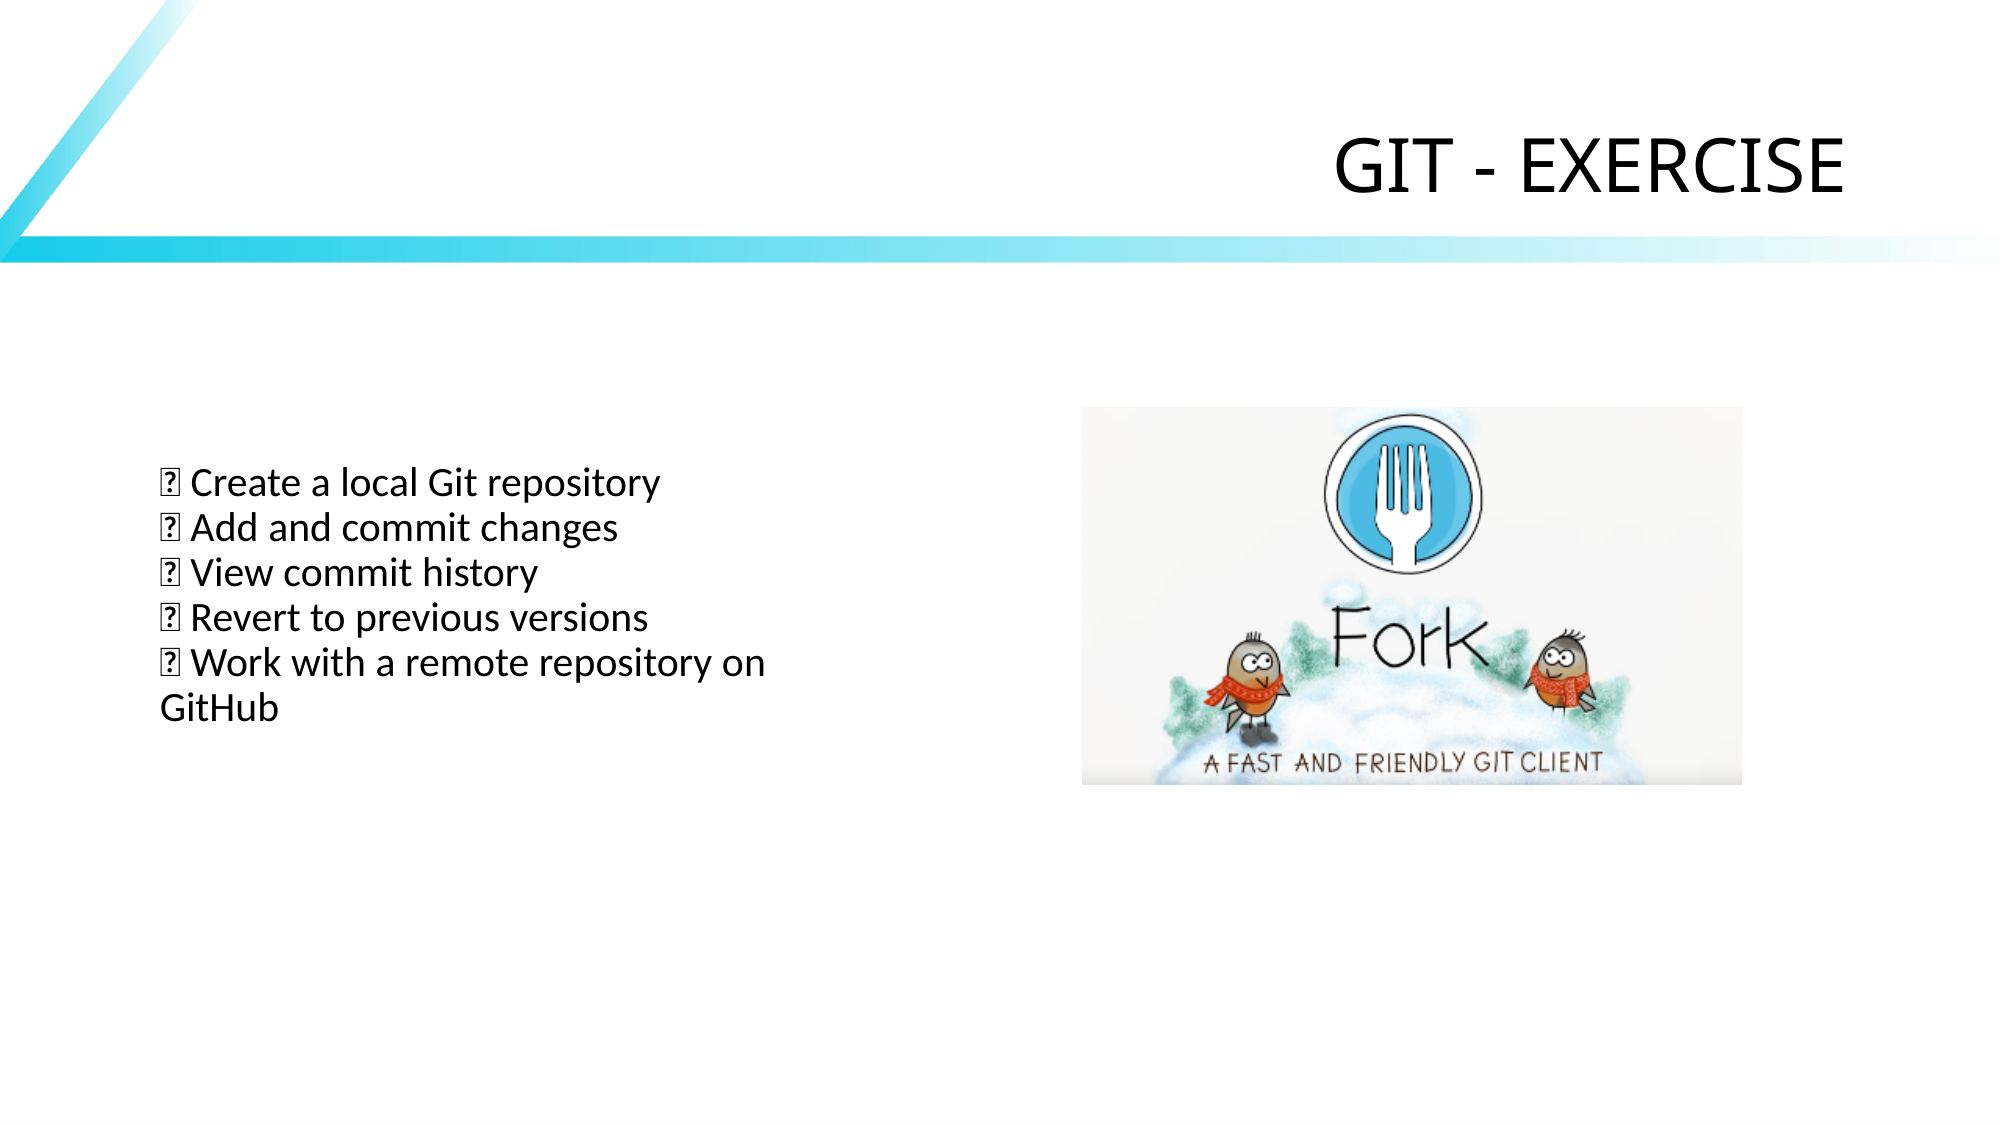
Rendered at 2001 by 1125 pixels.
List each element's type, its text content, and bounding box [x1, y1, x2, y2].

text_box ✅ Create a local Git repository ✅ Add and commit changes ✅ View commit history ✅ Revert to previous versions ✅ Work with a remote repository on GitHub [145, 452, 791, 972]
picture [0, 0, 2000, 1125]
title GIT - EXERCISE [137, 59, 1863, 278]
